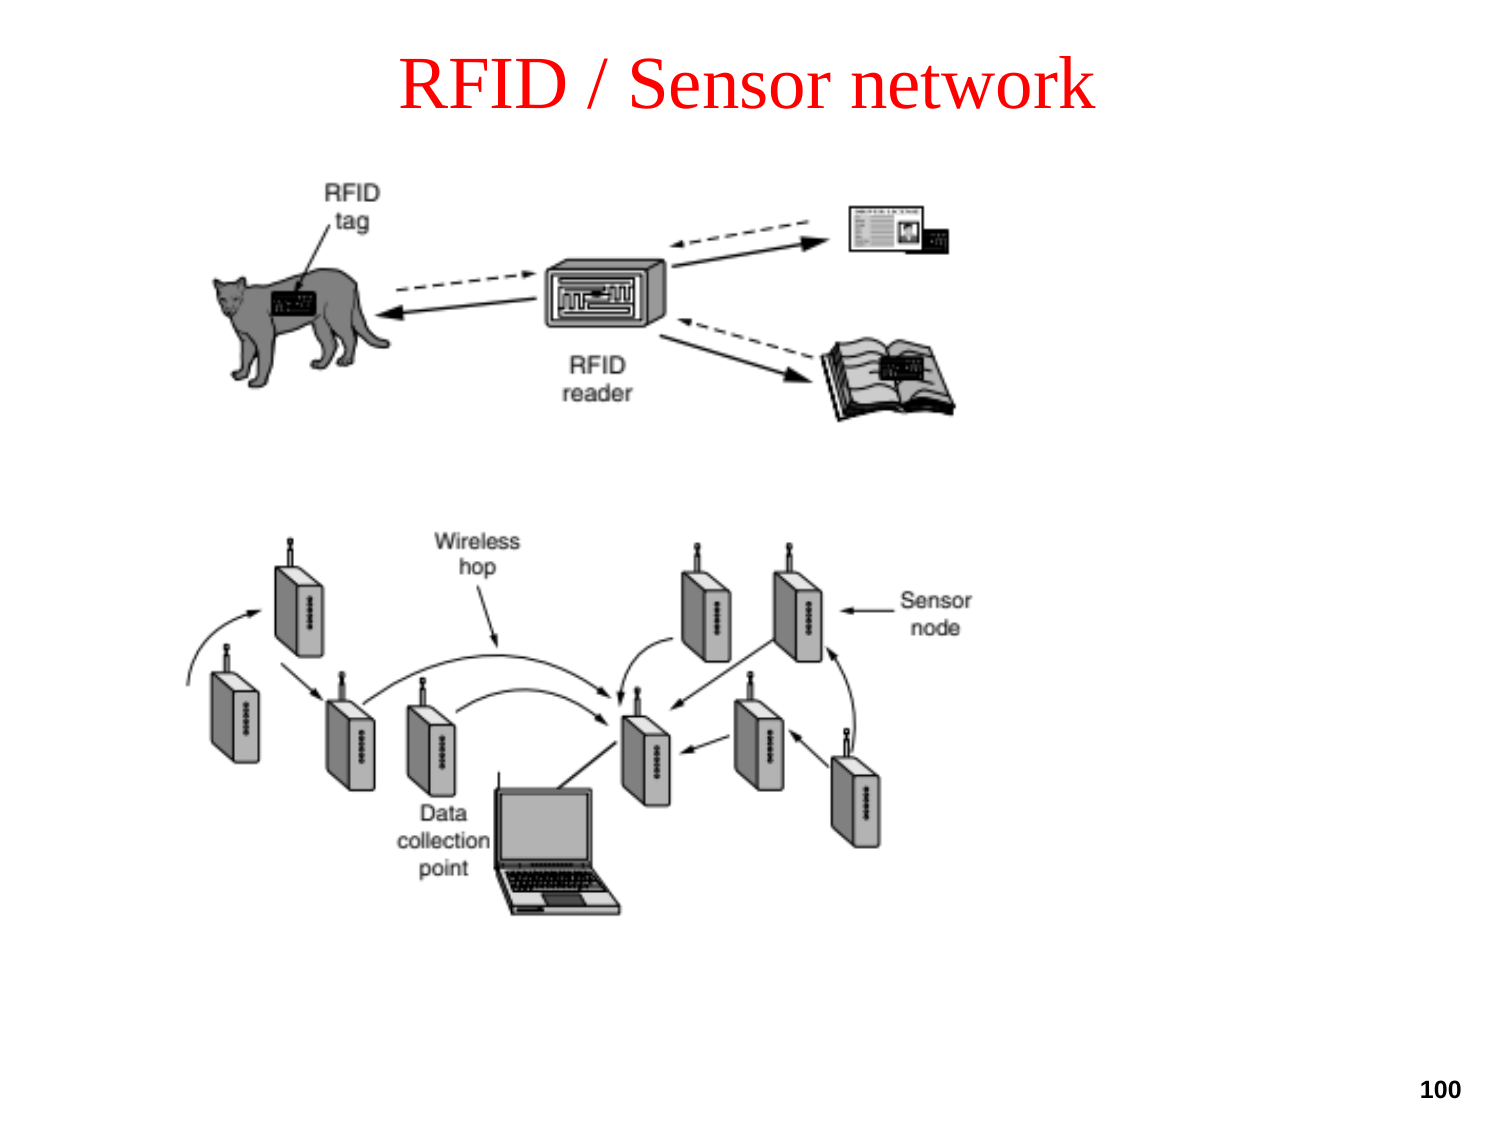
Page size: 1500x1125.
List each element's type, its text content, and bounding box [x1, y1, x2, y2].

picture [141, 140, 1081, 459]
picture [137, 520, 999, 951]
title RFID / Sensor network [25, 17, 1469, 141]
